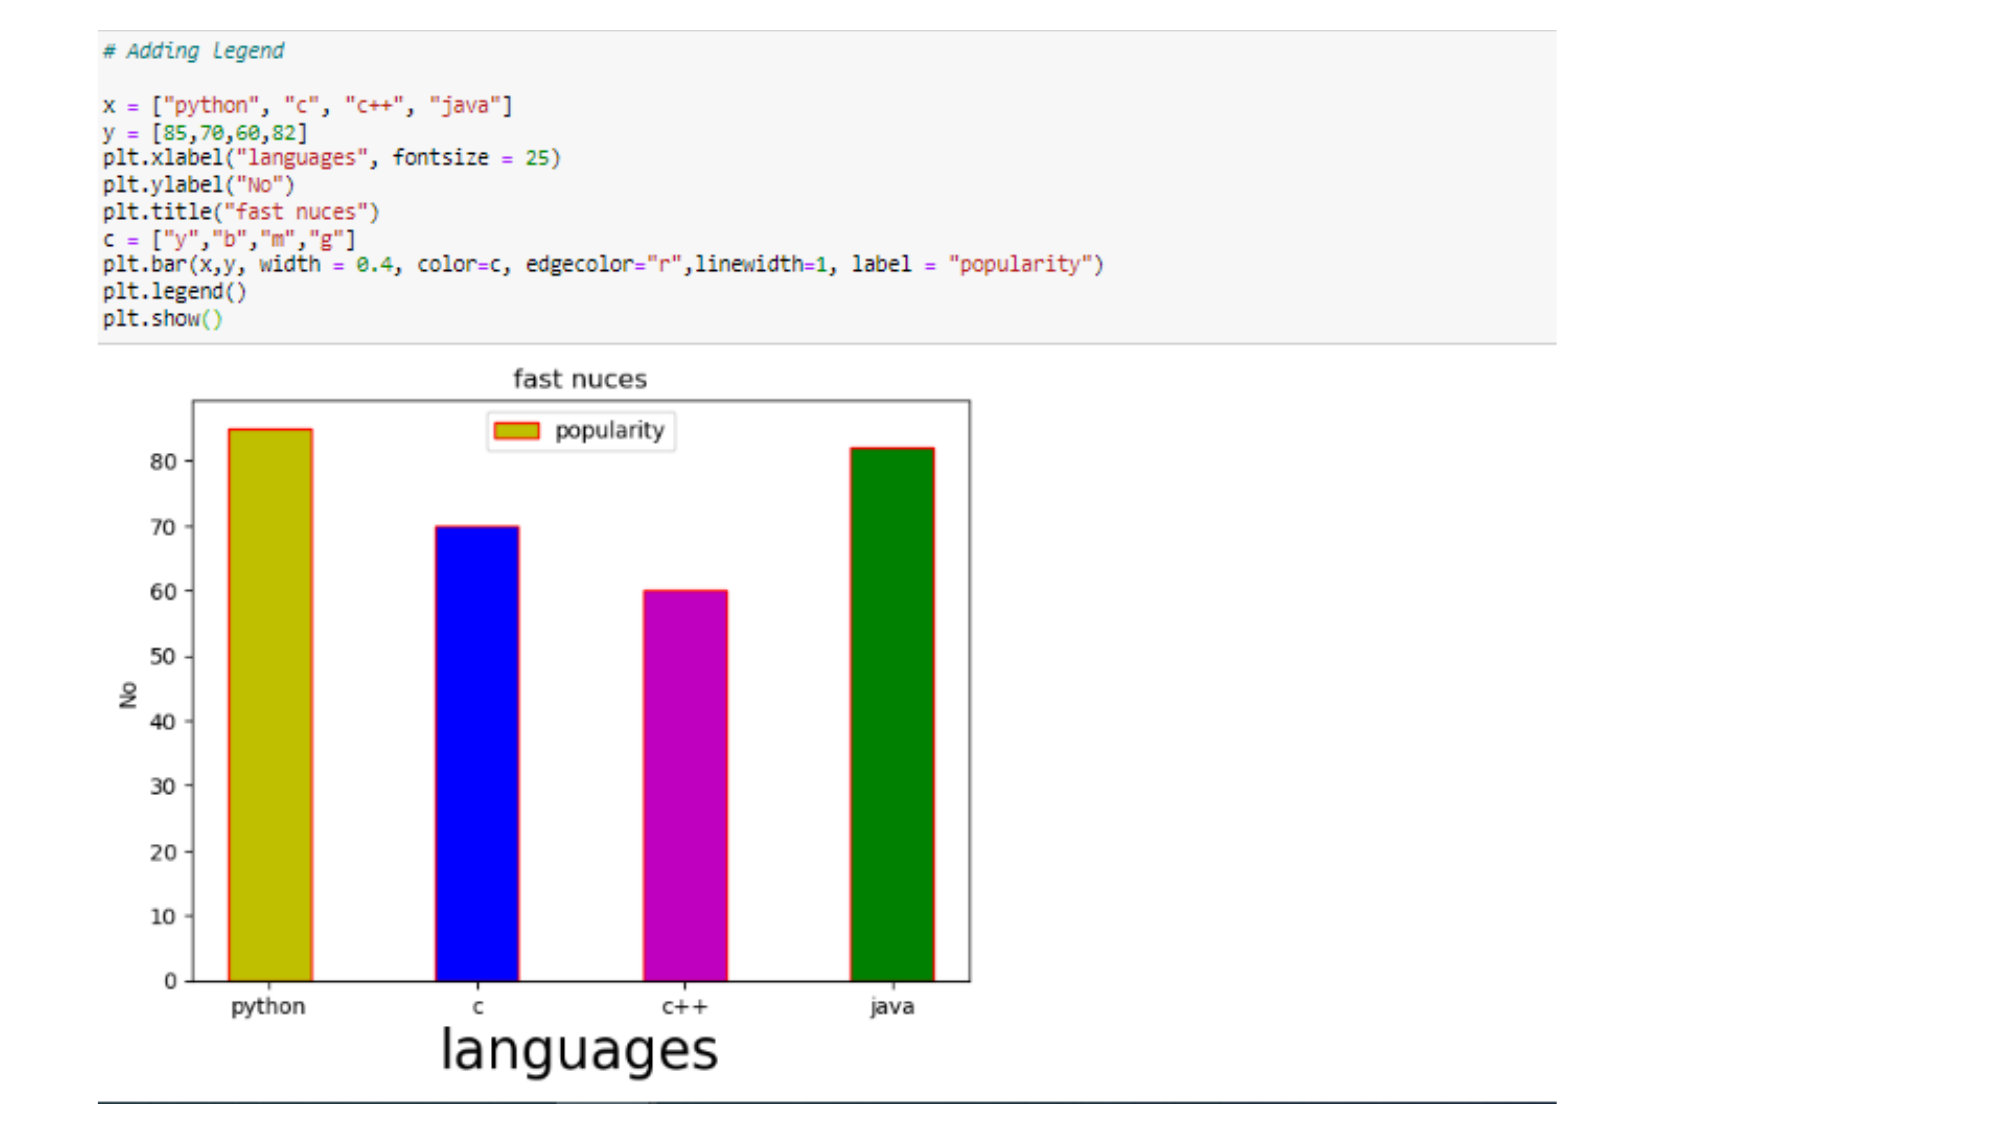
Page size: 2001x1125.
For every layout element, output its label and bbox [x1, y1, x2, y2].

picture [97, 30, 1557, 1104]
